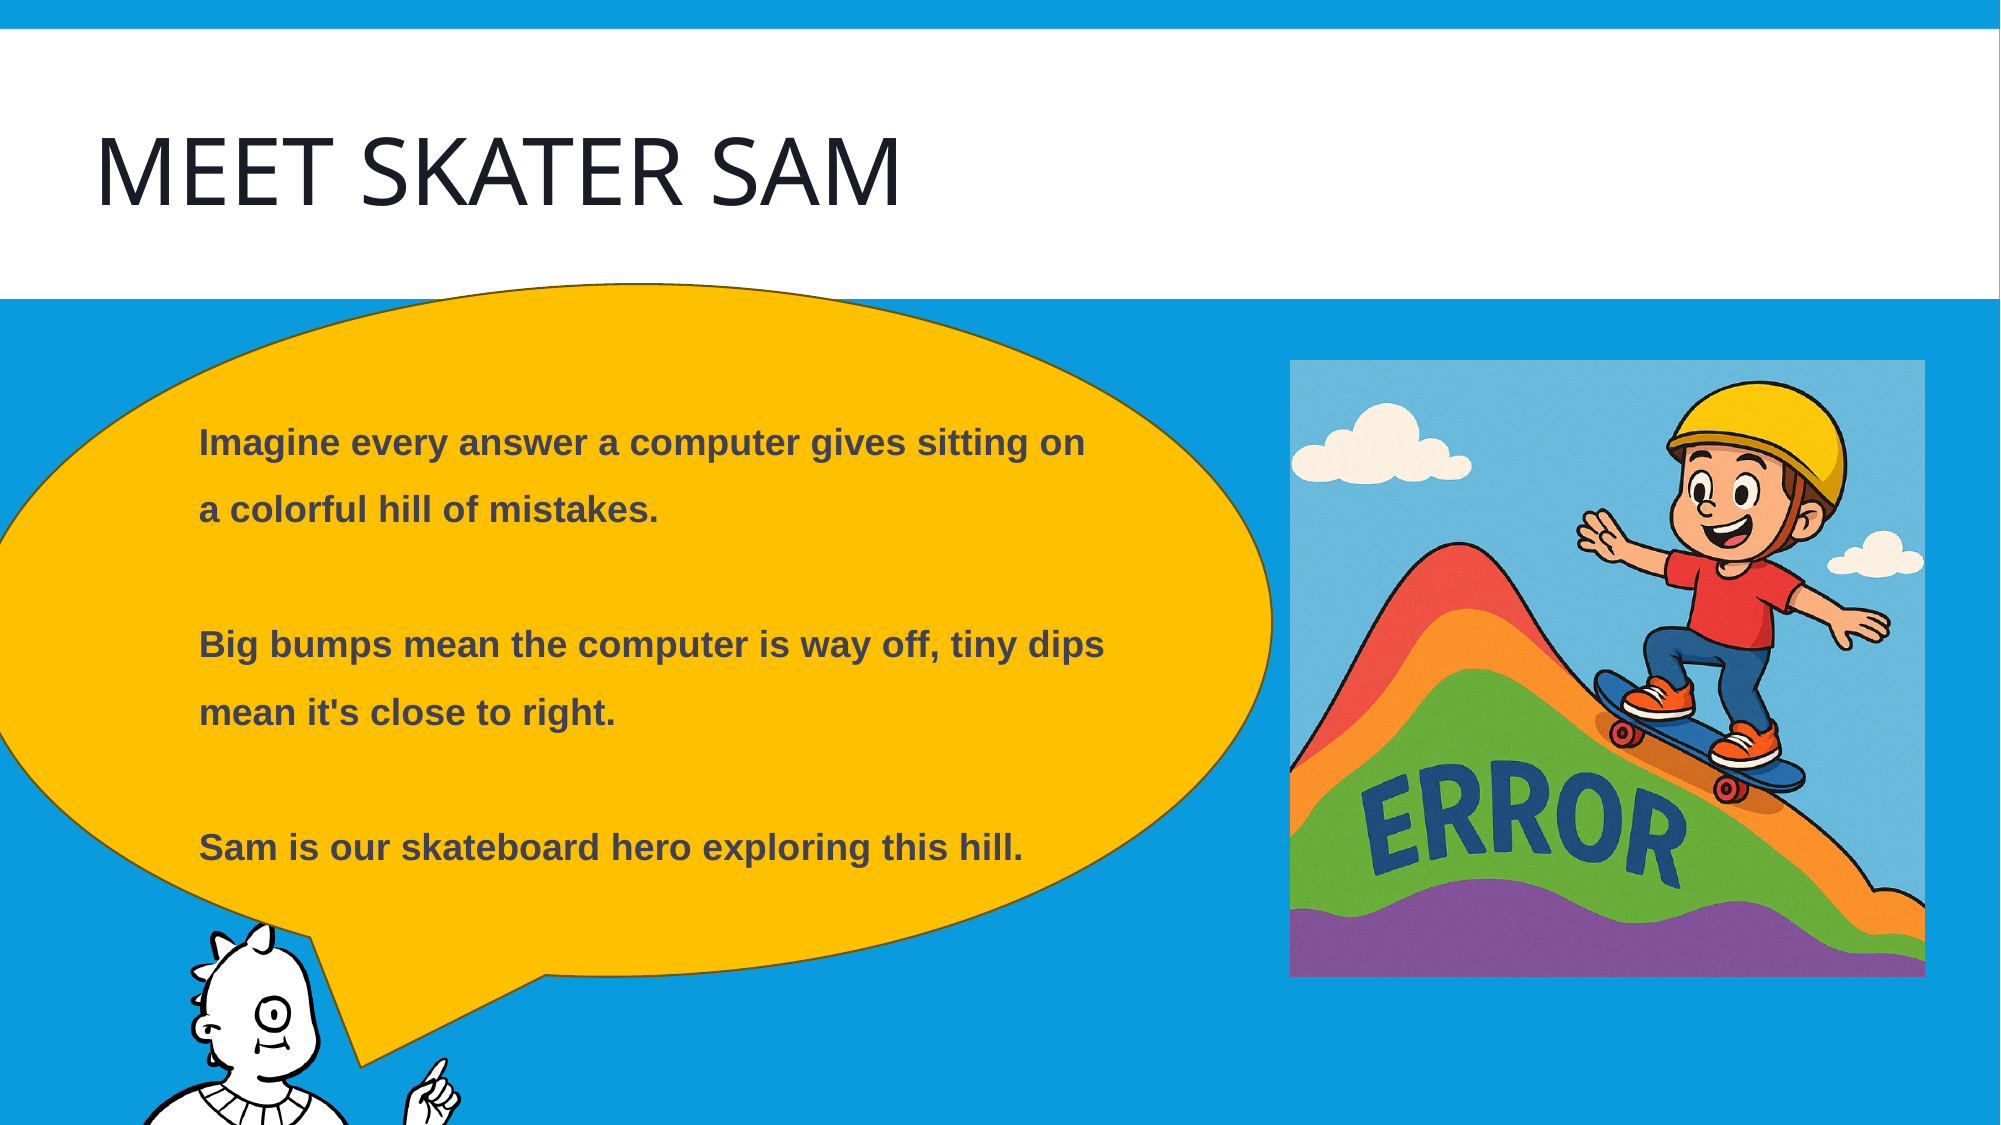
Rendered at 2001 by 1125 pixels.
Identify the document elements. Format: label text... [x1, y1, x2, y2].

picture [145, 1086, 347, 1125]
picture [1291, 361, 1924, 976]
title Meet Skater Sam [0, 40, 1384, 313]
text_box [0, 281, 1290, 1086]
picture [404, 1086, 460, 1125]
